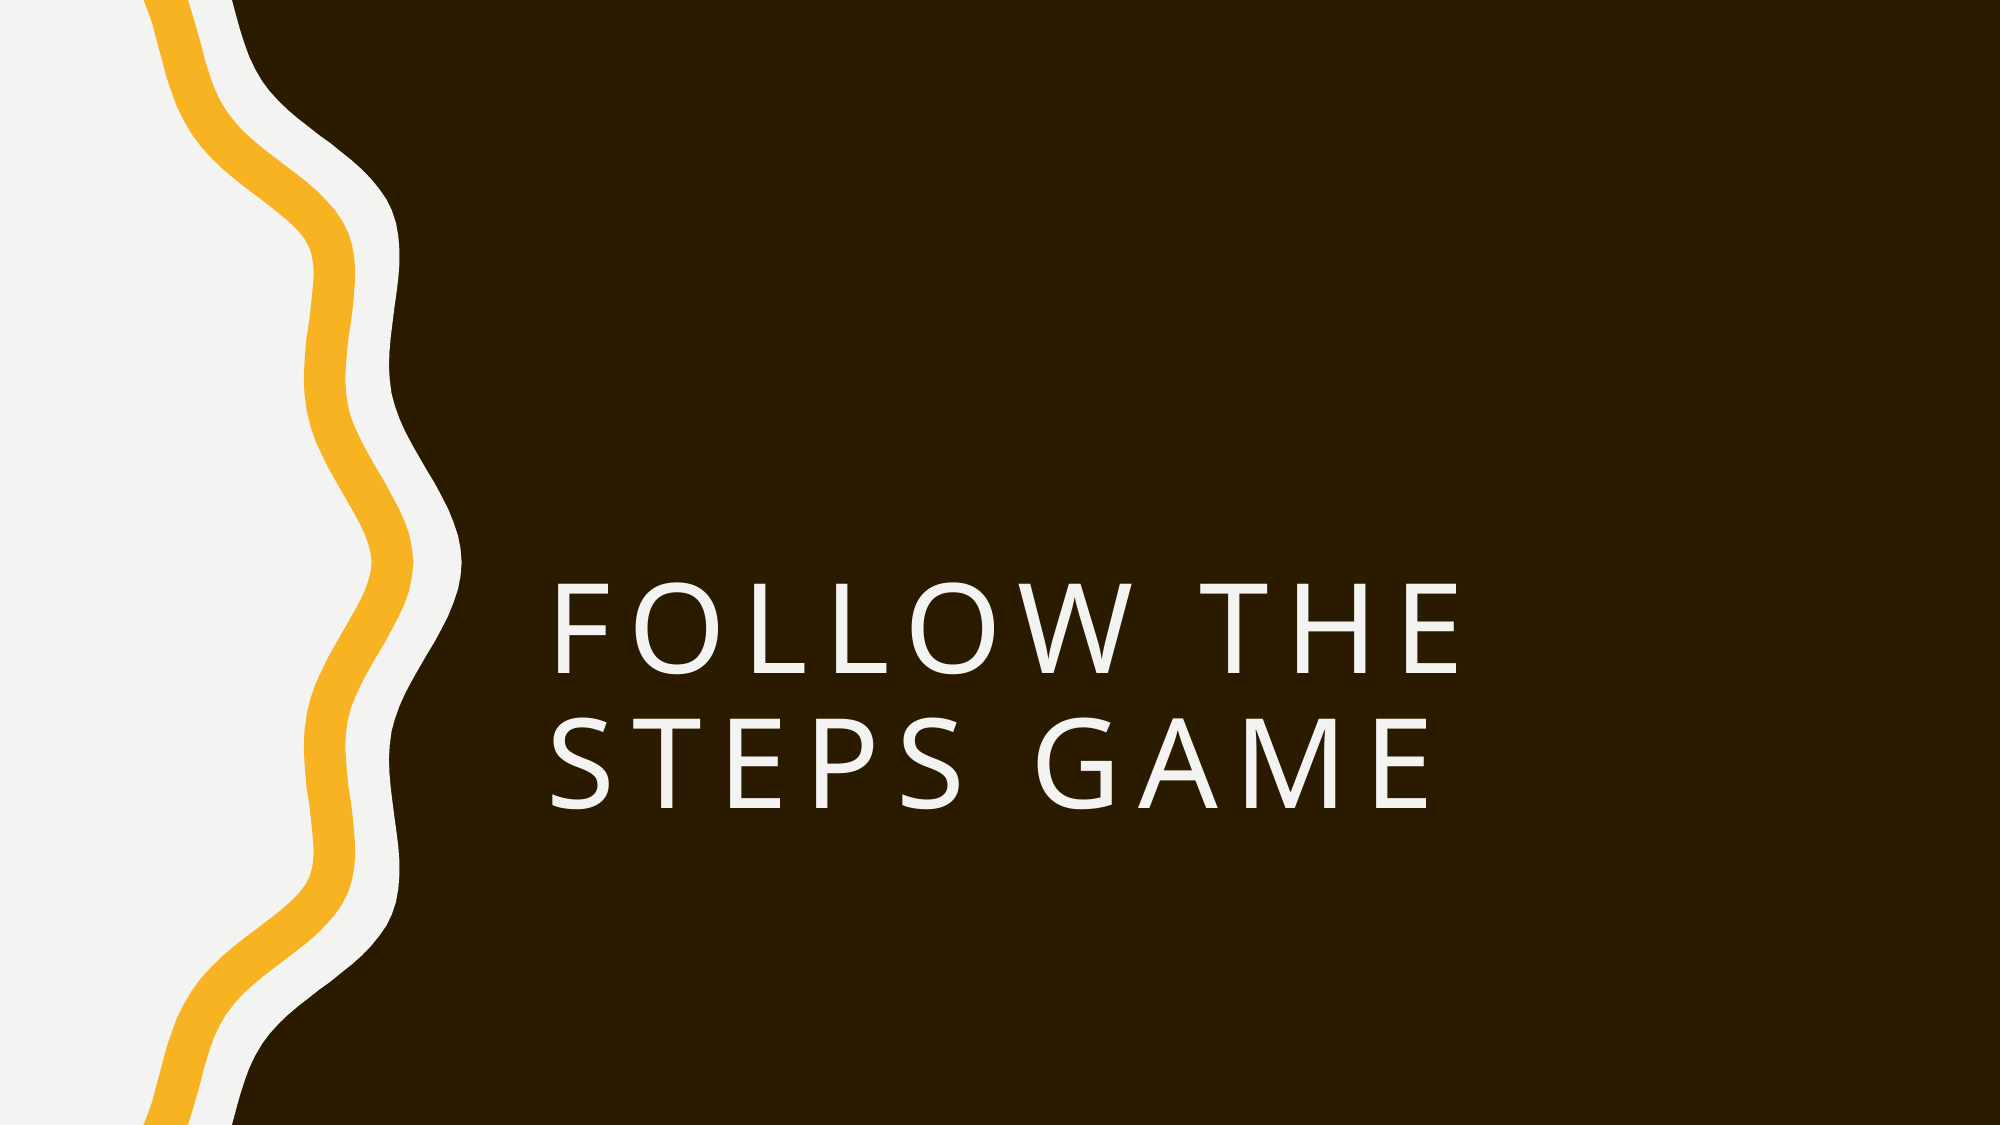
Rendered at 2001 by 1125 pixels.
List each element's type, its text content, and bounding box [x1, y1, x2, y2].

title Follow the steps GAME [531, 176, 1875, 843]
